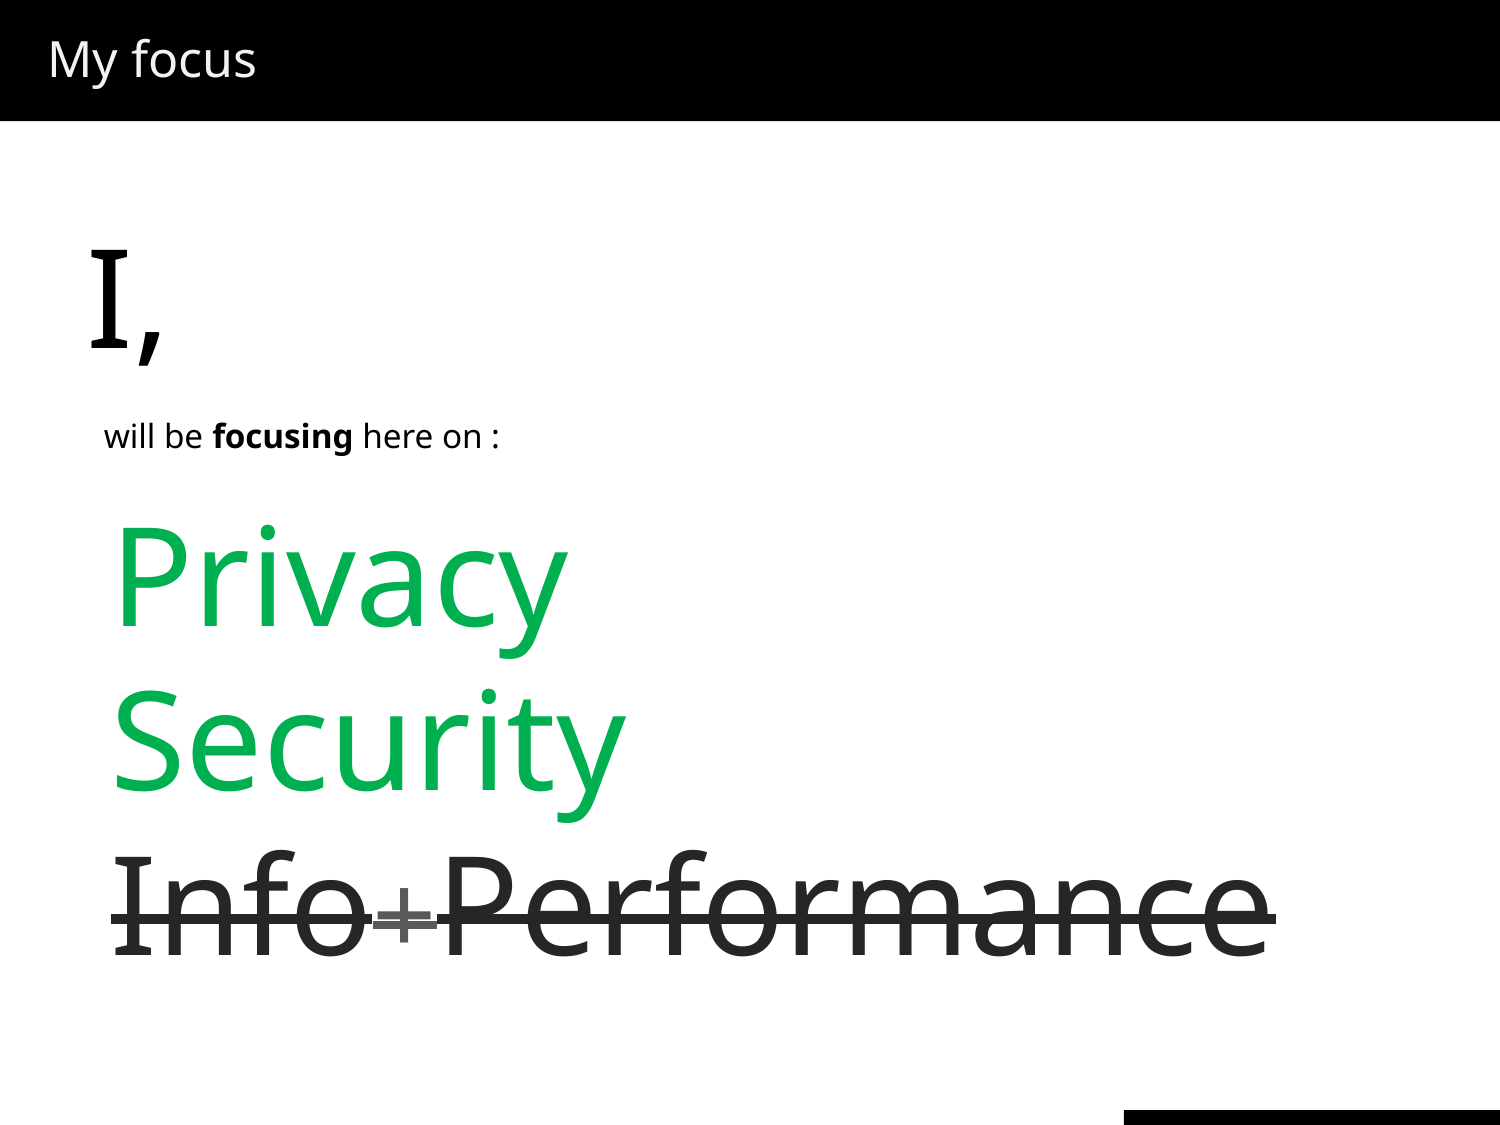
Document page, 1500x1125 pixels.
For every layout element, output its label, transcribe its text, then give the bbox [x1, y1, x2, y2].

text_box will be focusing here on : [89, 408, 516, 503]
text_box My focus [32, 20, 273, 96]
text_box Privacy Security Info+Performance [95, 481, 1291, 991]
text_box [0, 0, 1500, 122]
text_box I, [71, 203, 185, 384]
text_box [1123, 1109, 1500, 1125]
